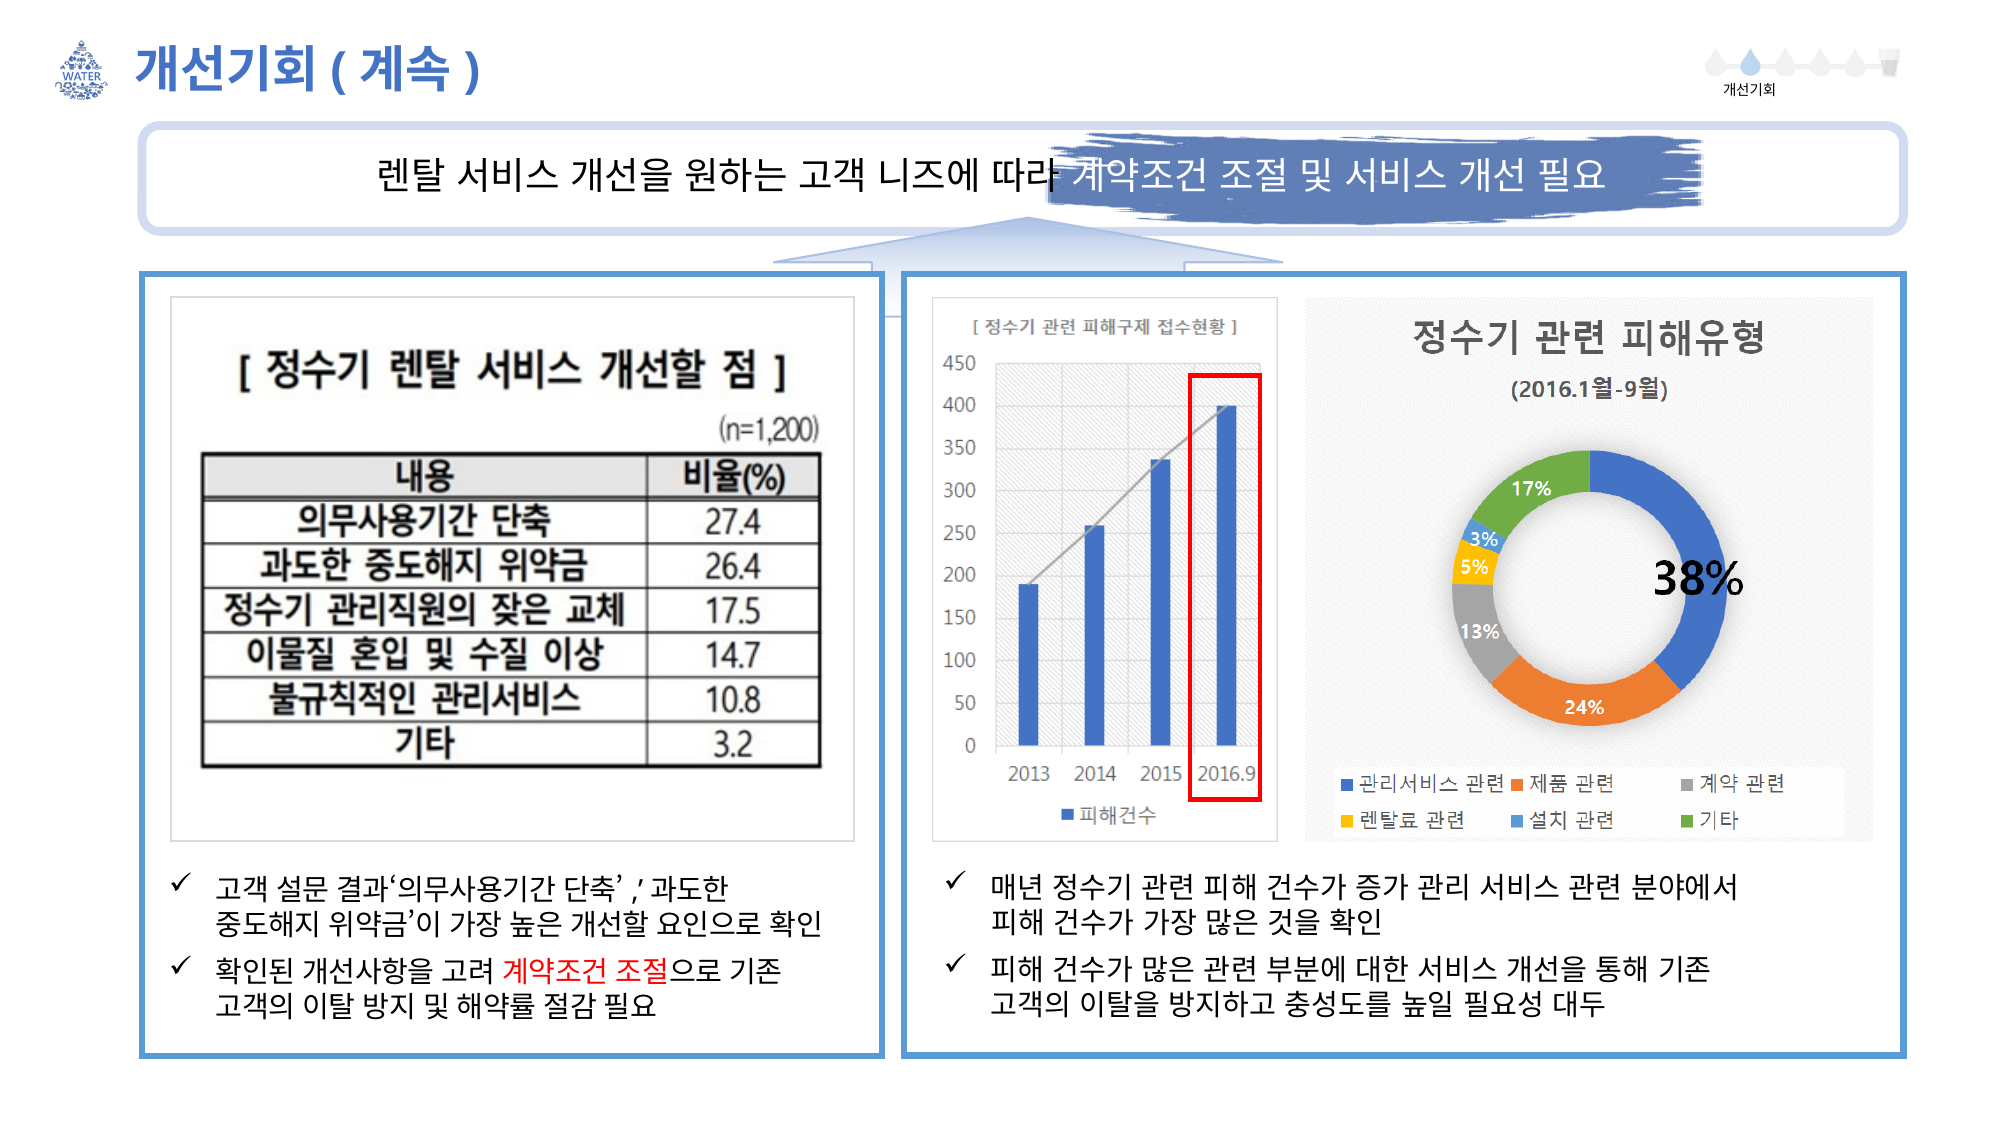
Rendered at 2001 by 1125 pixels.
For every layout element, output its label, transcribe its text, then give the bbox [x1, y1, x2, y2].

text_box [772, 227, 1284, 318]
text_box 개선기회(계속) [119, 36, 534, 114]
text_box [1705, 43, 1908, 107]
text_box 고객 설문 결과‘의무사용기간 단축’,’과도한 중도해지 위약금’이 가장 높은 개선할 요인으로 확인 확인된 개선사항을 고려 계약조건 조절으로 기존 고객의 이탈 방지 및 해약률 절감 필요 [154, 864, 857, 1066]
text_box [932, 297, 1278, 842]
picture [55, 40, 108, 100]
text_box [141, 273, 883, 1057]
picture [967, 88, 1783, 262]
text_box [171, 297, 855, 842]
text_box [1783, 124, 1905, 233]
text_box 렌탈 서비스 개선을 원하는 고객 니즈에 따라 계약조건 조절 및 서비스 개선 필요 [342, 145, 967, 205]
text_box 매년 정수기 관련 피해 건수가 증가 관리 서비스 관련 분야에서 피해 건수가 가장 많은 것을 확인 피해 건수가 많은 관련 부분에 대한 서비스 개선을 통해 기존 고객의 이탈을 방지하고 충성도를 높일 필요성 대두 [928, 861, 1913, 1064]
text_box [140, 124, 967, 233]
picture [1305, 297, 1873, 842]
text_box [903, 273, 1905, 1057]
